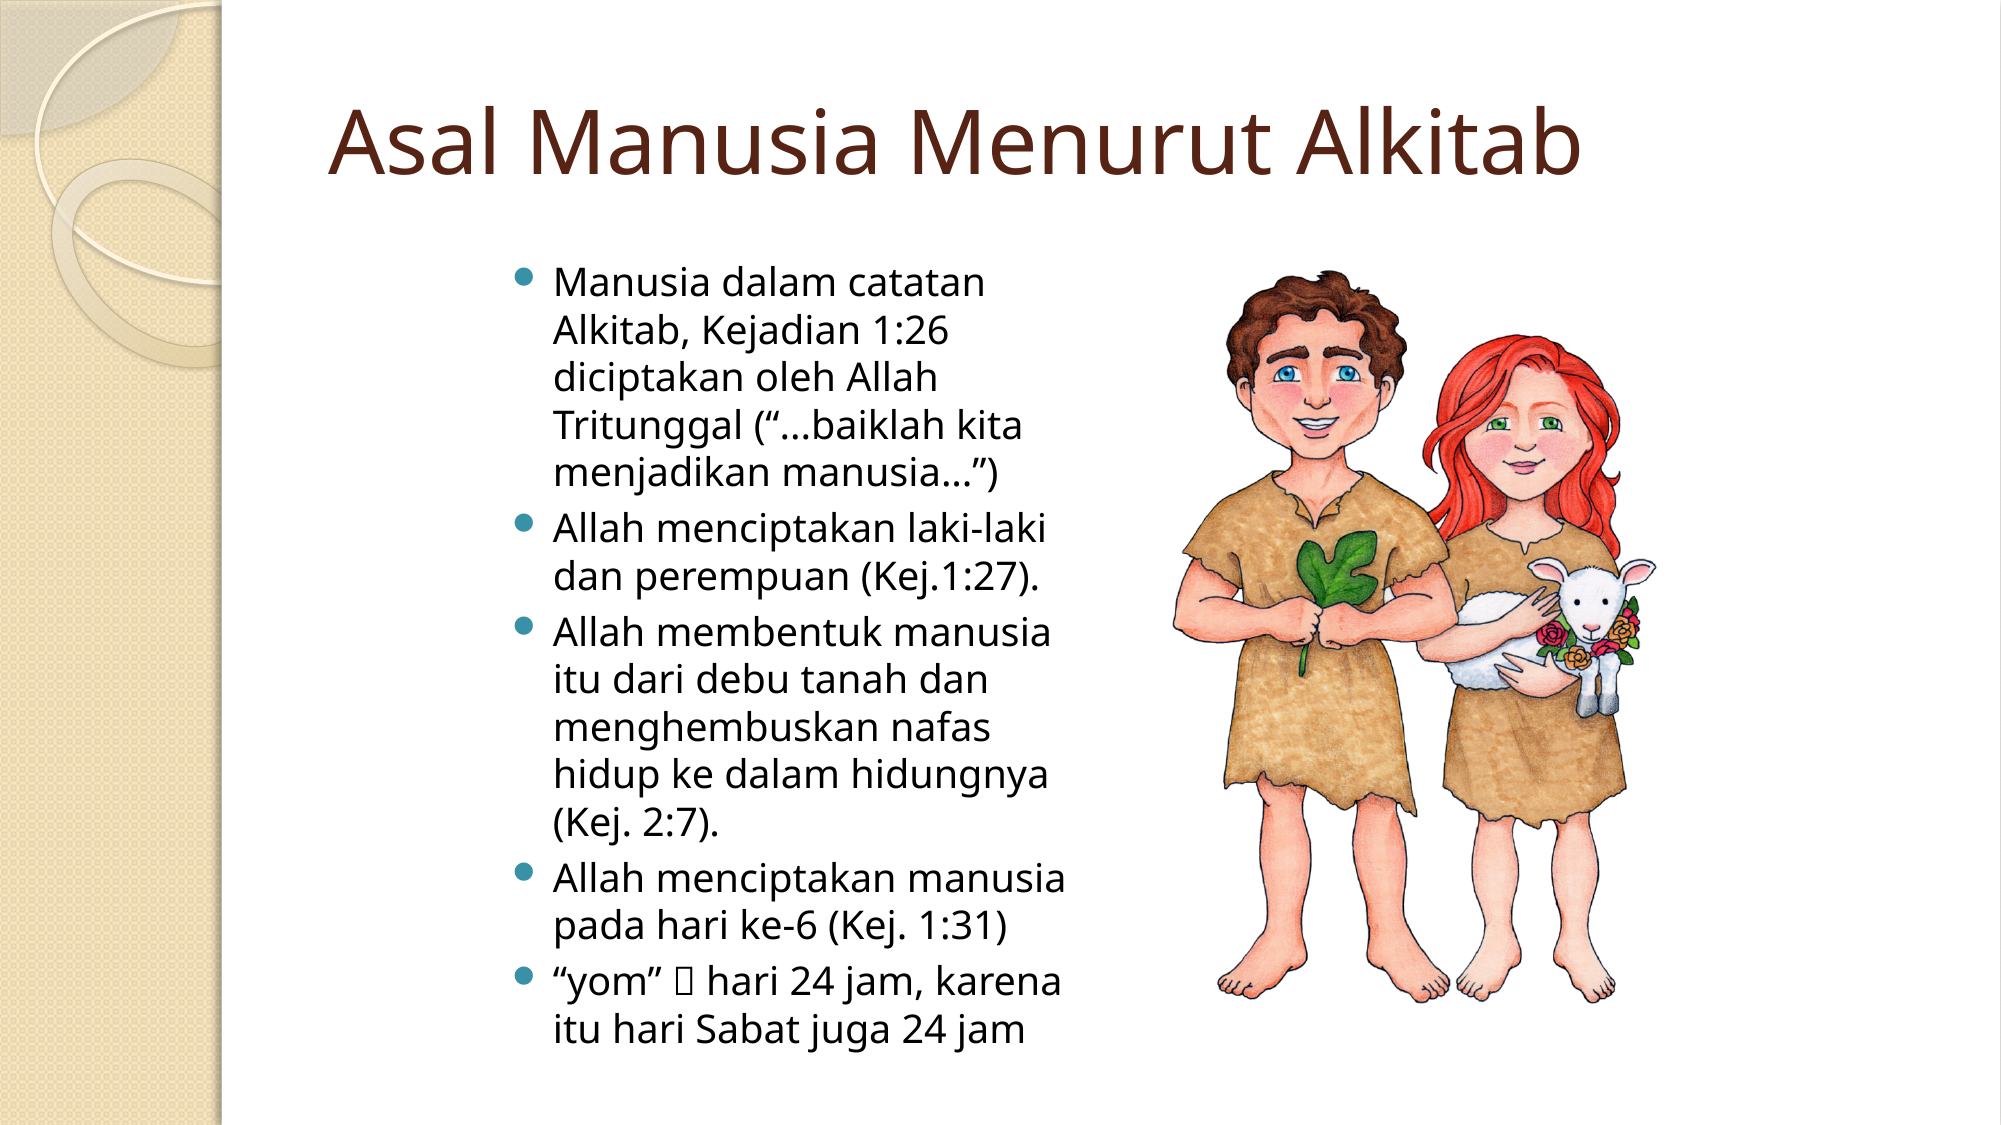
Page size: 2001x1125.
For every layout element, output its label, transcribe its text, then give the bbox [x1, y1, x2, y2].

title Asal Manusia Menurut Alkitab [313, 45, 1954, 233]
list Manusia dalam catatan Alkitab, Kejadian 1:26 diciptakan oleh Allah Tritunggal (“...baiklah kita menjadikan manusia...”) Allah menciptakan laki-laki dan perempuan (Kej.1:27). Allah membentuk manusia itu dari debu tanah dan menghembuskan nafas hidup ke dalam hidungnya (Kej. 2:7). Allah menciptakan manusia pada hari ke-6 (Kej. 1:31) “yom”  hari 24 jam, karena itu hari Sabat juga 24 jam [485, 249, 1086, 1088]
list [1152, 249, 1679, 1016]
